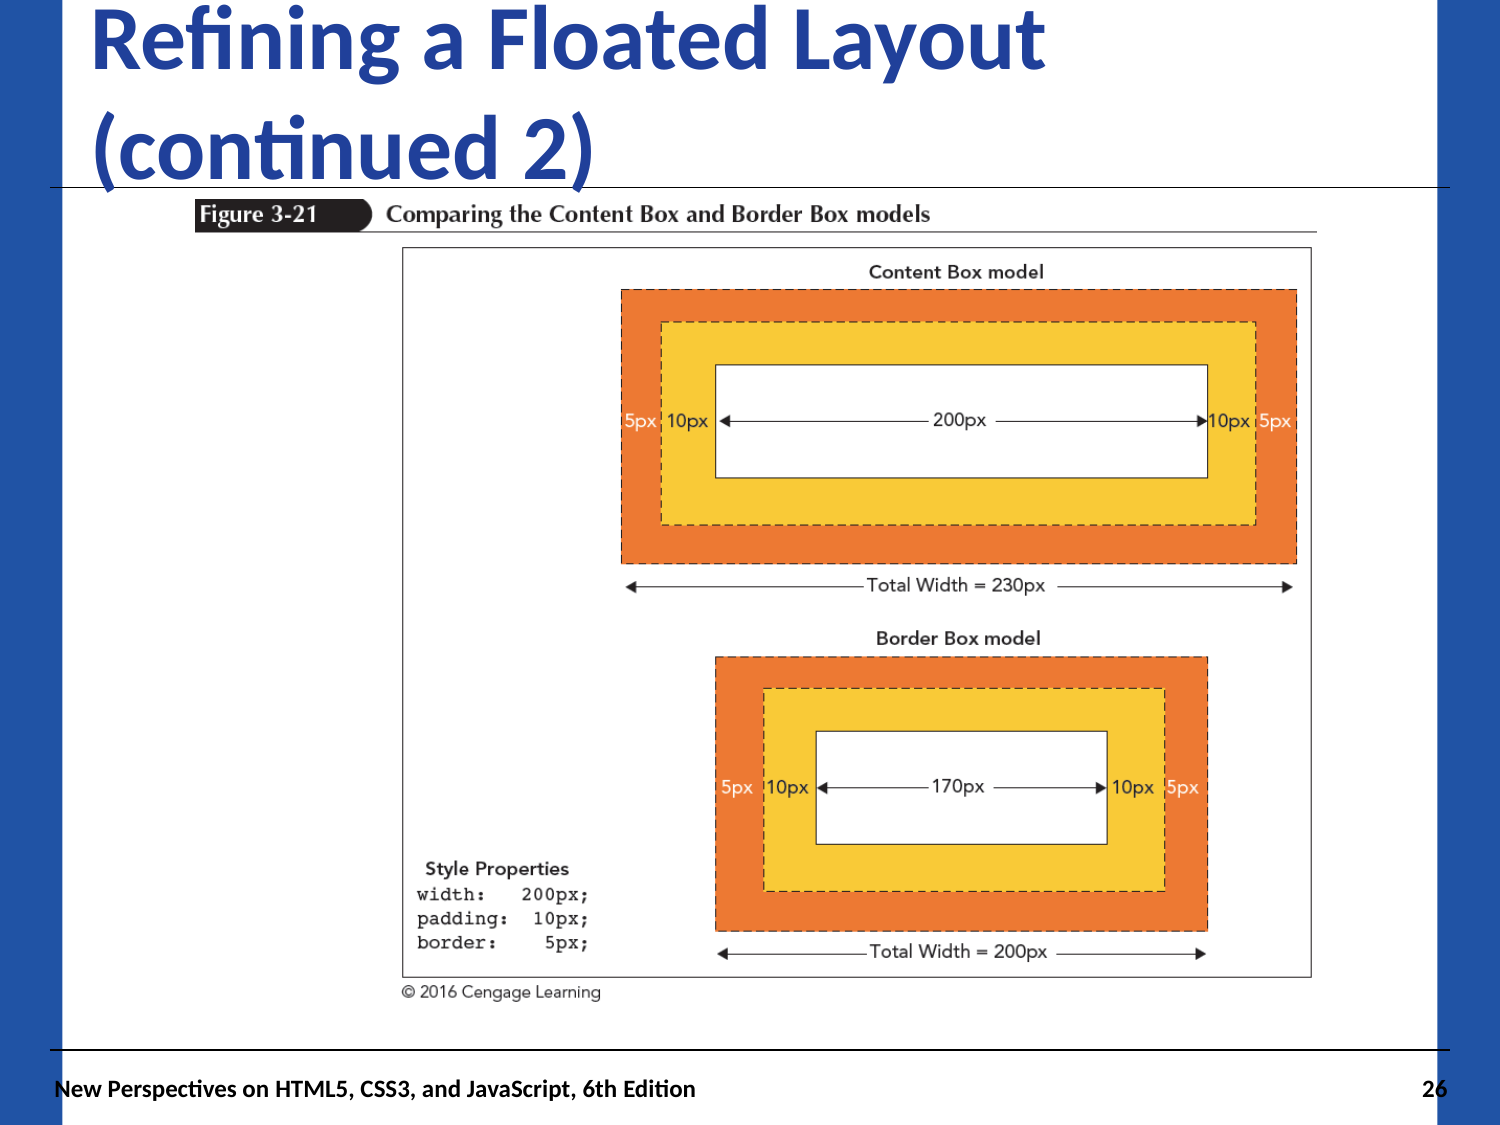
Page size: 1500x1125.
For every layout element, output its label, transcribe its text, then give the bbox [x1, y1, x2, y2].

footer New Perspectives on HTML5, CSS3, and JavaScript, 6th Edition [39, 1050, 1390, 1125]
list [195, 199, 1317, 1006]
slide_number 26 [1390, 1050, 1463, 1125]
title Refining a Floated Layout (continued 2) [74, 24, 1401, 151]
